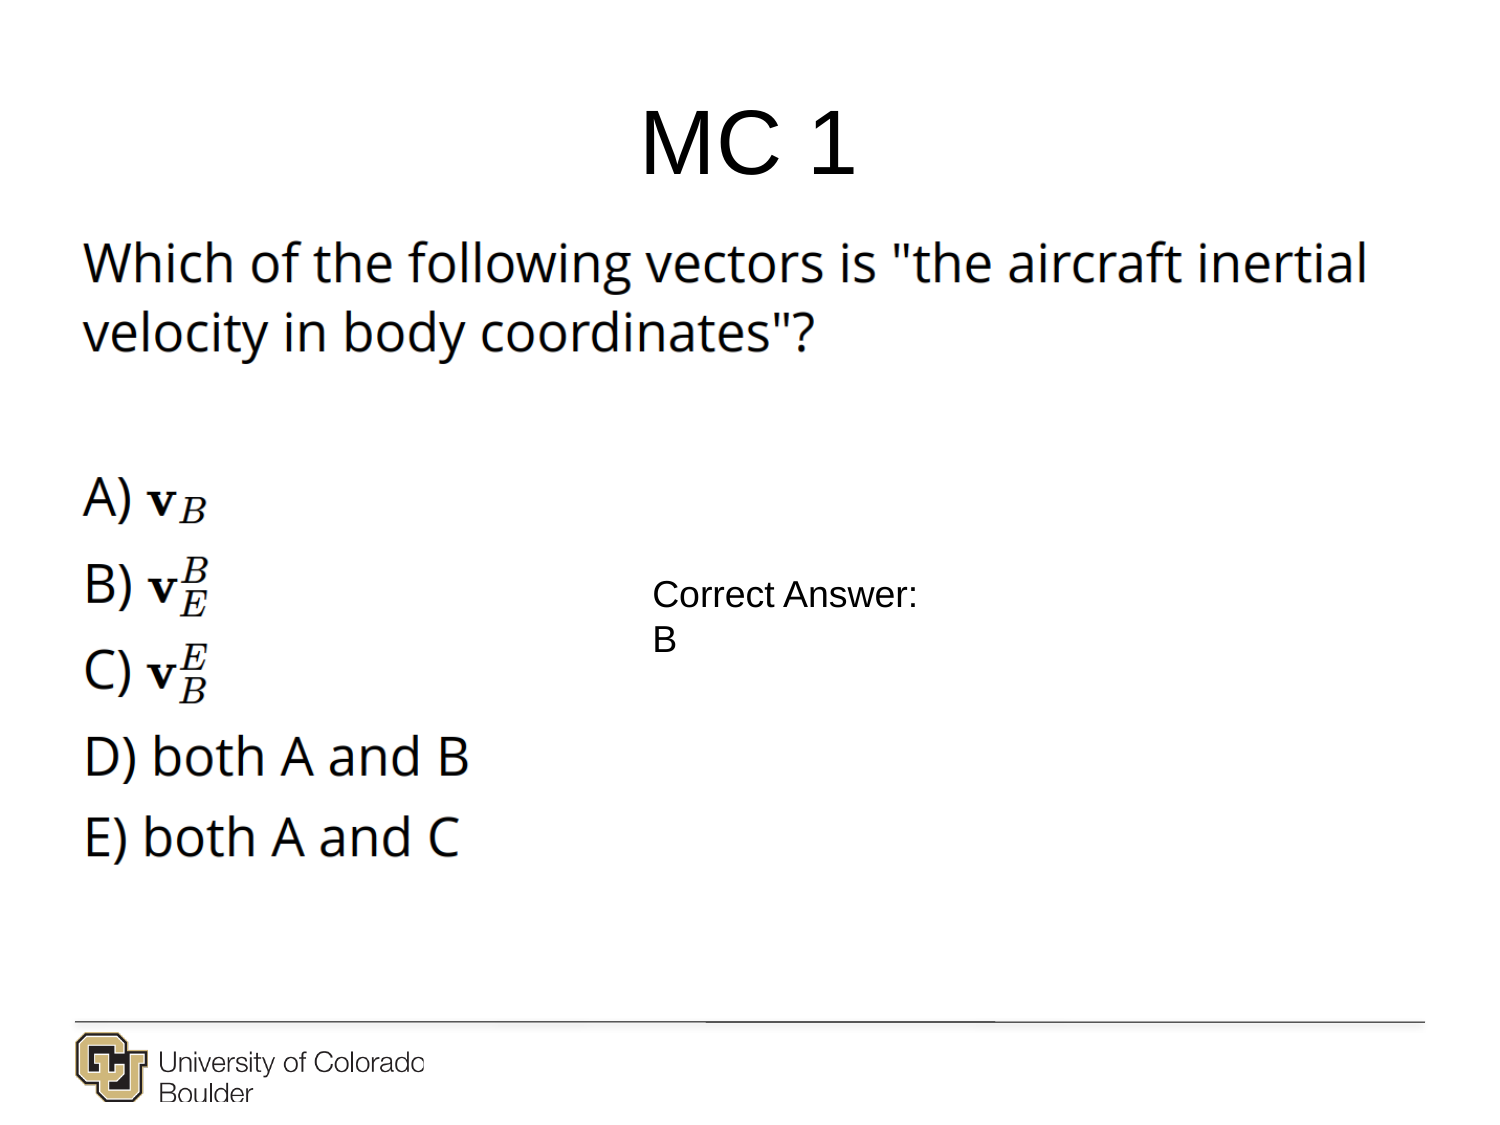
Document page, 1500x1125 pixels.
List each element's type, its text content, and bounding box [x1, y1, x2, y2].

picture [0, 187, 1500, 938]
title MC 1 [75, 44, 1424, 185]
